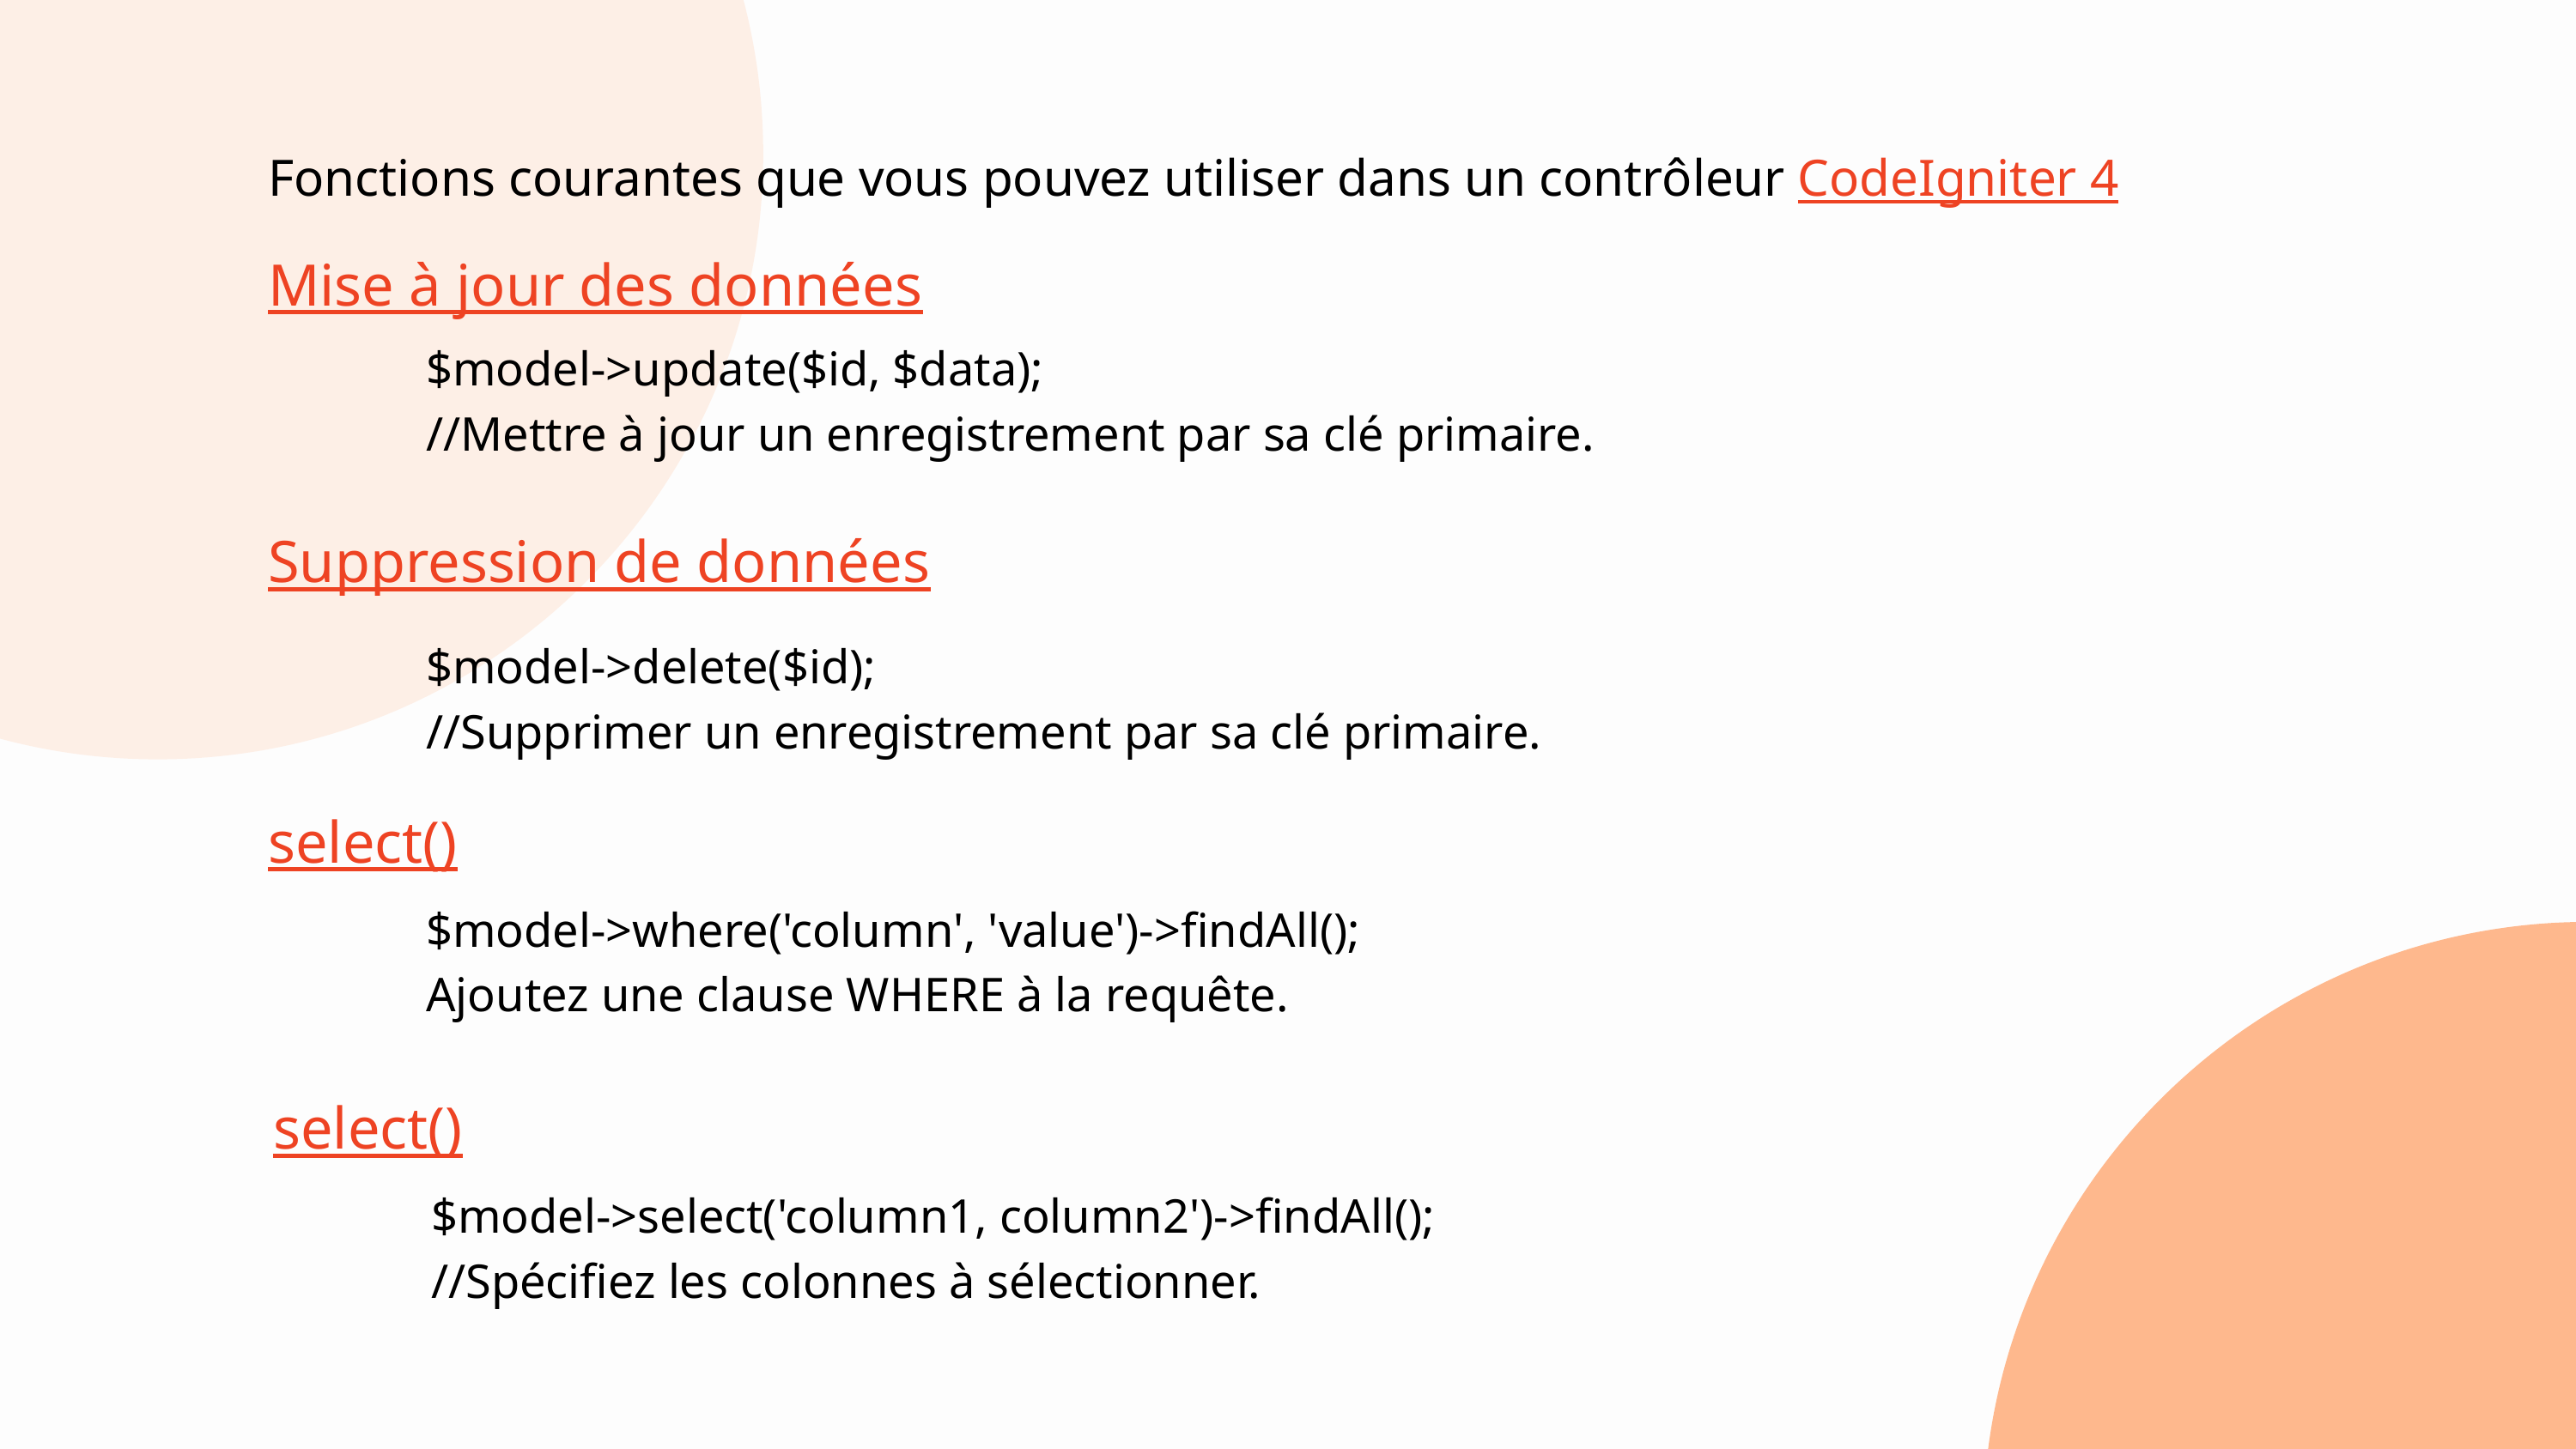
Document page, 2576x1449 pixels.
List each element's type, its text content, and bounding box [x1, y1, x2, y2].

text_box Suppression de données [768, 513, 1067, 594]
text_box $model->update($id, $data); //Mettre à jour un enregistrement par sa clé primaire. [768, 330, 2384, 460]
text_box $model->select('column1, column2')->findAll(); //Spécifiez les colonnes à sélectionner. [431, 1177, 1978, 1307]
text_box Mise à jour des données [768, 237, 1000, 318]
text_box select() [273, 1080, 1005, 1161]
text_box select() [268, 794, 1000, 875]
text_box Fonctions courantes que vous pouvez utiliser dans un contrôleur CodeIgniter 4 [768, 142, 2384, 207]
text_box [0, 0, 764, 760]
text_box $model->where('column', 'value')->findAll(); Ajoutez une clause WHERE à la requête. [426, 891, 2384, 1022]
text_box $model->delete($id); //Supprimer un enregistrement par sa clé primaire. [767, 627, 2384, 759]
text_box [1983, 921, 2576, 1449]
